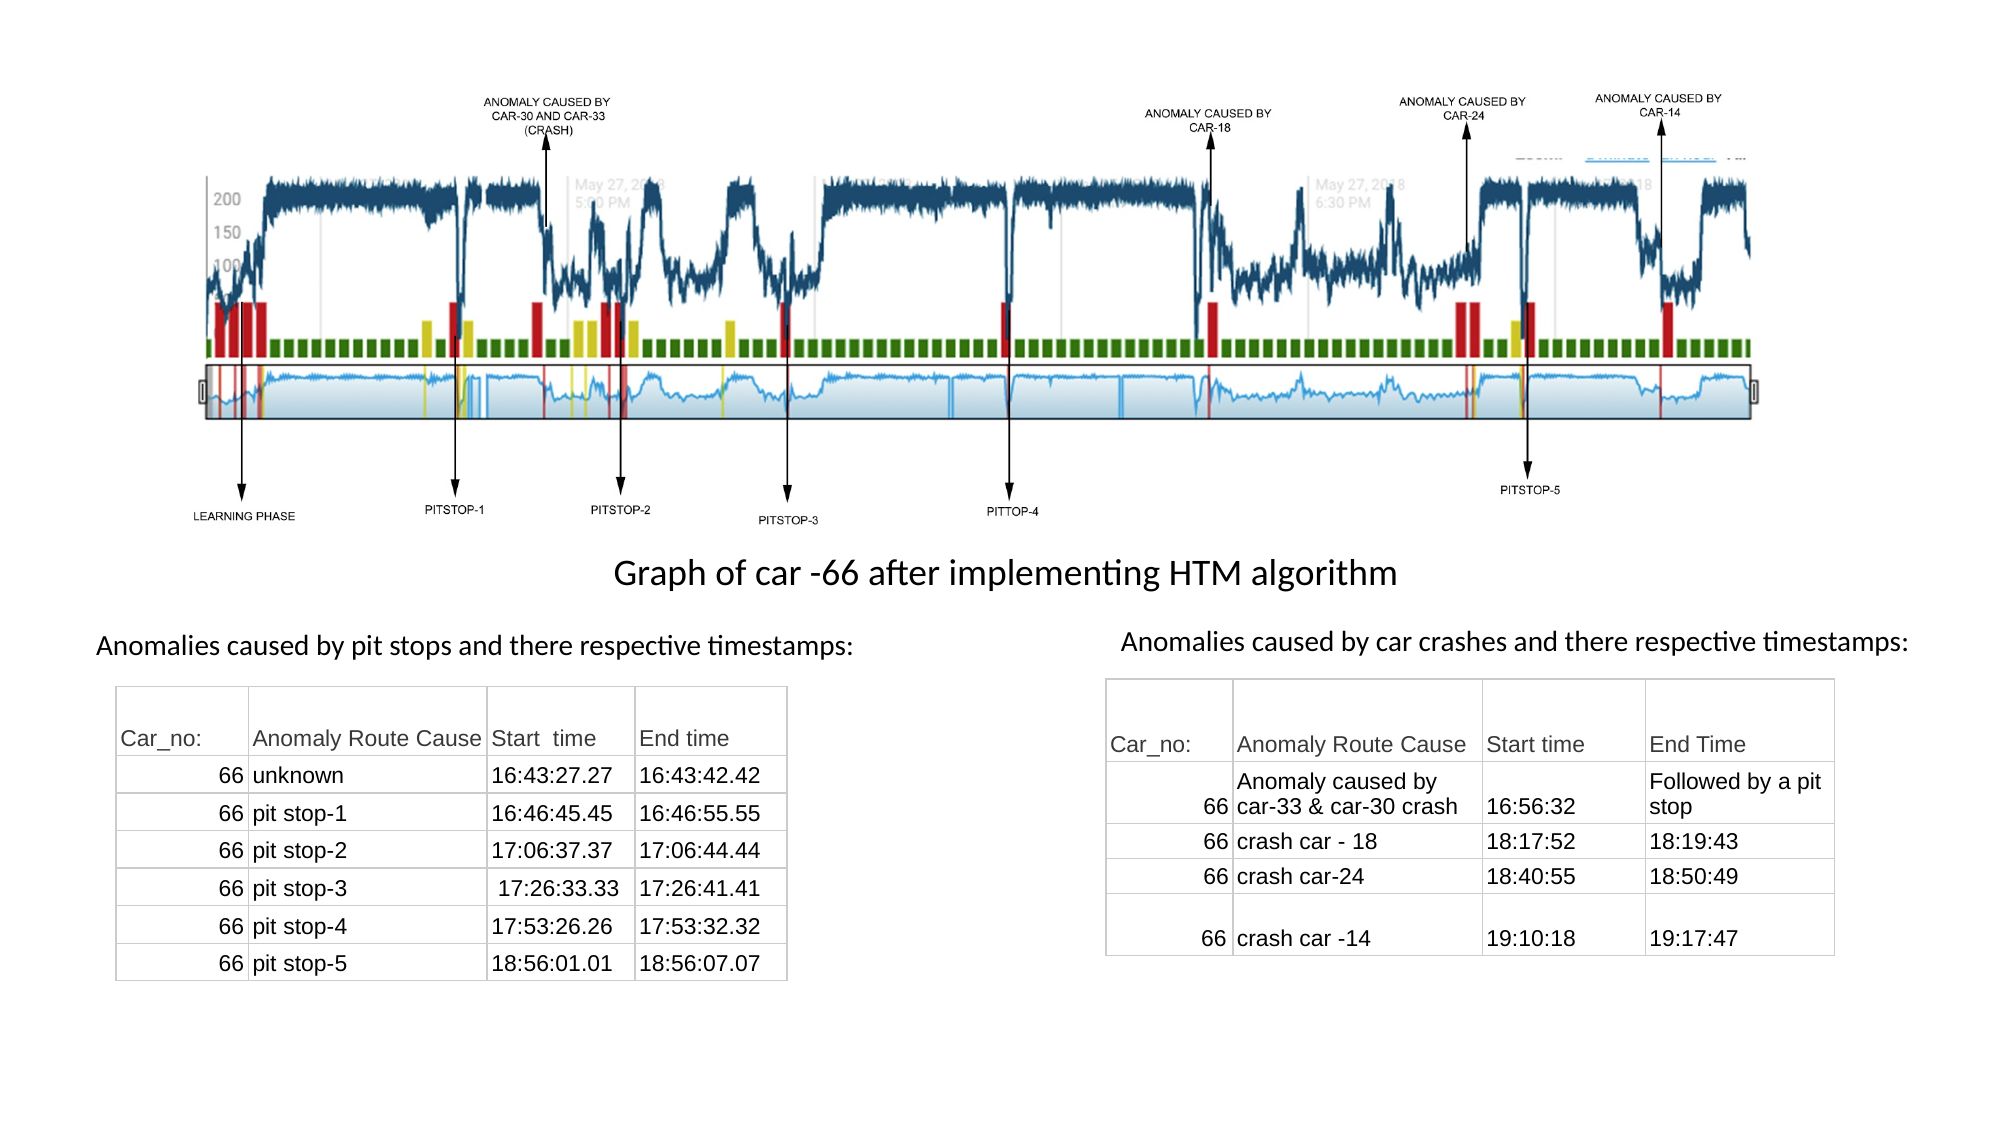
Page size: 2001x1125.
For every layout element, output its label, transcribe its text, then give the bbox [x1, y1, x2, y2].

table_cell pit stop-2 [249, 831, 486, 867]
table_cell 18:56:01.01 [488, 944, 634, 980]
table_cell crash car -14 [1234, 894, 1482, 955]
table_cell 17:26:41.41 [636, 869, 786, 905]
table_cell 17:06:37.37 [488, 831, 634, 867]
table_cell 18:56:07.07 [636, 944, 786, 980]
table_header Car_no: [117, 687, 248, 755]
table_cell crash car-24 [1234, 859, 1482, 893]
table_cell 66 [1107, 894, 1232, 955]
table_cell pit stop-4 [249, 906, 486, 943]
table_cell 16:43:27.27 [488, 756, 634, 792]
table_cell 16:43:42.42 [636, 756, 786, 792]
table_header Start time [1483, 680, 1645, 761]
table_cell 66 [117, 906, 248, 943]
table_cell 19:10:18 [1483, 894, 1645, 955]
table_cell 66 [117, 831, 248, 867]
table_cell Followed by a pit stop [1646, 762, 1834, 823]
table_header Start time [488, 687, 634, 755]
table_cell 19:17:47 [1646, 894, 1834, 955]
table_cell 17:53:26.26 [488, 906, 634, 943]
table_cell 66 [117, 756, 248, 792]
table_header Anomaly Route Cause [249, 687, 486, 755]
table_cell pit stop-5 [249, 944, 486, 980]
table_cell 16:46:55.55 [636, 794, 786, 830]
table_header End time [636, 687, 786, 755]
table_cell 66 [117, 869, 248, 905]
table_cell 18:40:55 [1483, 859, 1645, 893]
table_cell pit stop-1 [249, 794, 486, 830]
table_header End Time [1646, 680, 1834, 761]
table_cell 18:19:43 [1646, 824, 1834, 858]
table_cell 16:46:45.45 [488, 794, 634, 830]
table_cell 18:17:52 [1483, 824, 1645, 858]
text_box Graph of car -66 after implementing HTM algorithm [598, 566, 1425, 602]
table_header Anomaly Route Cause [1234, 680, 1482, 761]
table_cell pit stop-3 [249, 869, 486, 905]
table_cell 66 [117, 944, 248, 980]
table_cell Anomaly caused by car-33 & car-30 crash [1234, 762, 1482, 823]
table_cell 16:56:32 [1483, 762, 1645, 823]
table_cell 17:06:44.44 [636, 831, 786, 867]
table_header Car_no: [1107, 680, 1232, 761]
text_box Anomalies caused by car crashes and there respective timestamps: [1105, 614, 2000, 666]
table_cell 18:50:49 [1646, 859, 1834, 893]
table_cell 66 [1107, 824, 1232, 858]
table_cell unknown [249, 756, 486, 792]
table_cell 66 [1107, 762, 1232, 823]
picture [164, 40, 1799, 555]
table_cell 66 [117, 794, 248, 830]
table_cell 17:26:33.33 [488, 869, 634, 905]
text_box Anomalies caused by pit stops and there respective timestamps: [81, 618, 1082, 670]
table_cell 17:53:32.32 [636, 906, 786, 943]
table_cell 66 [1107, 859, 1232, 893]
table_cell crash car - 18 [1234, 824, 1482, 858]
